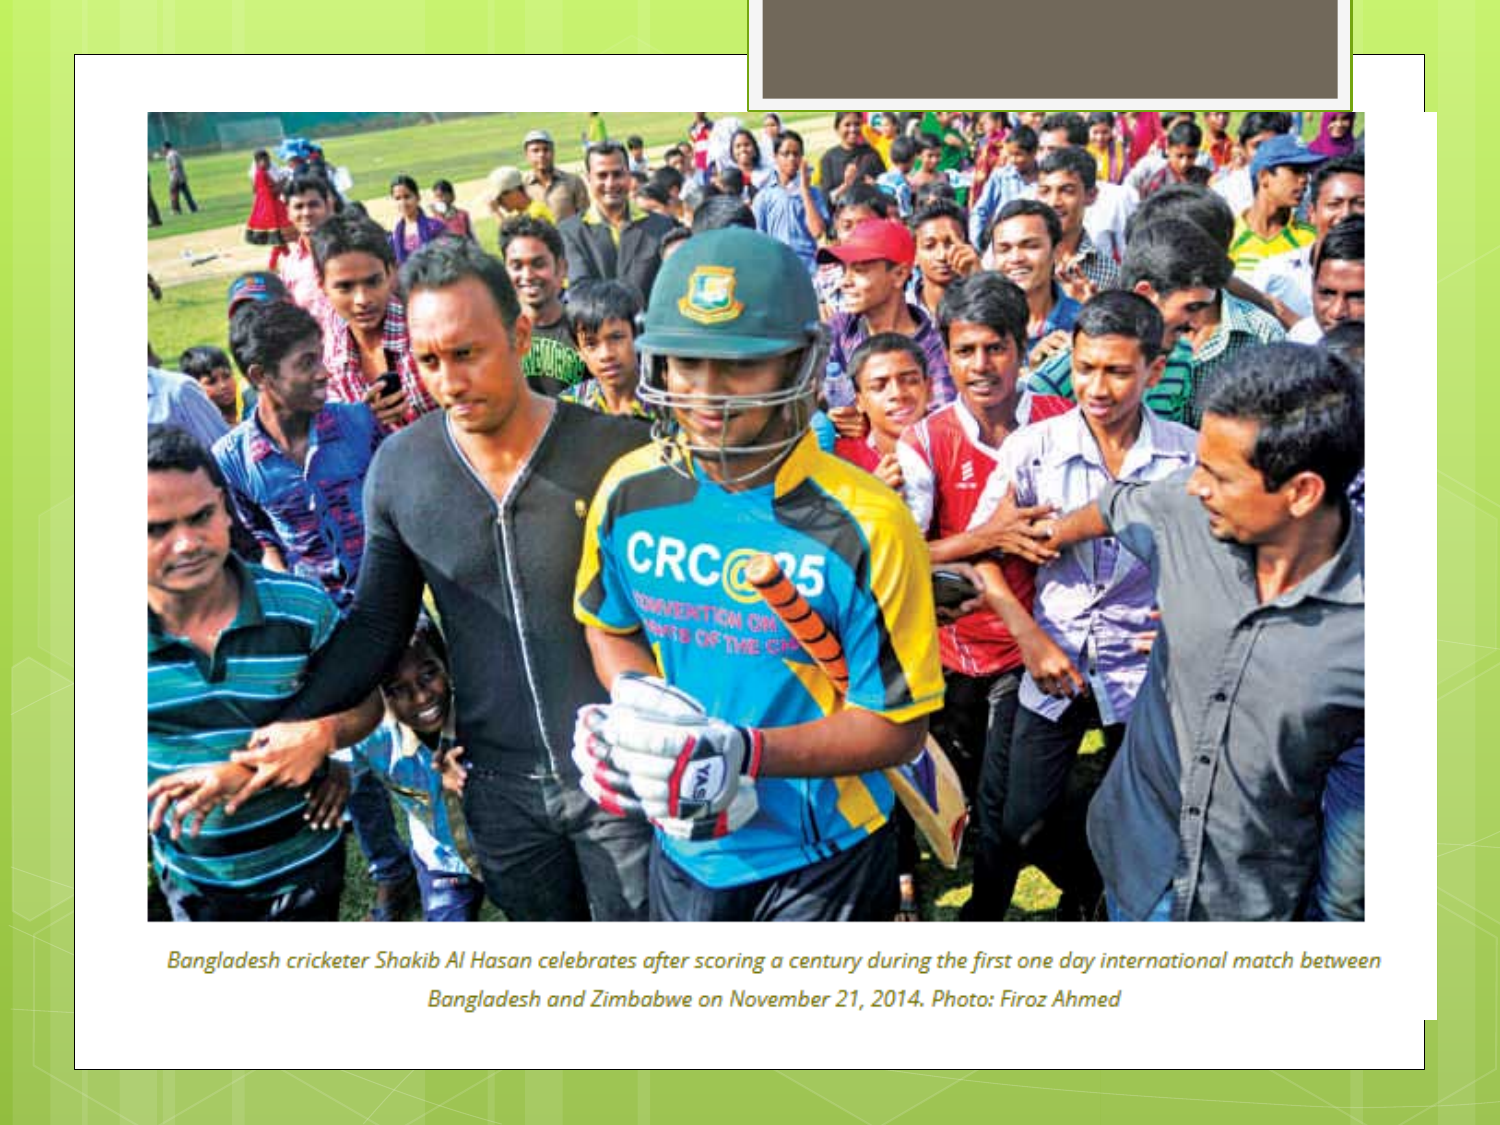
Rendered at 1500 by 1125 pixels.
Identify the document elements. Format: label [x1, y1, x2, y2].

picture [137, 112, 1438, 1020]
